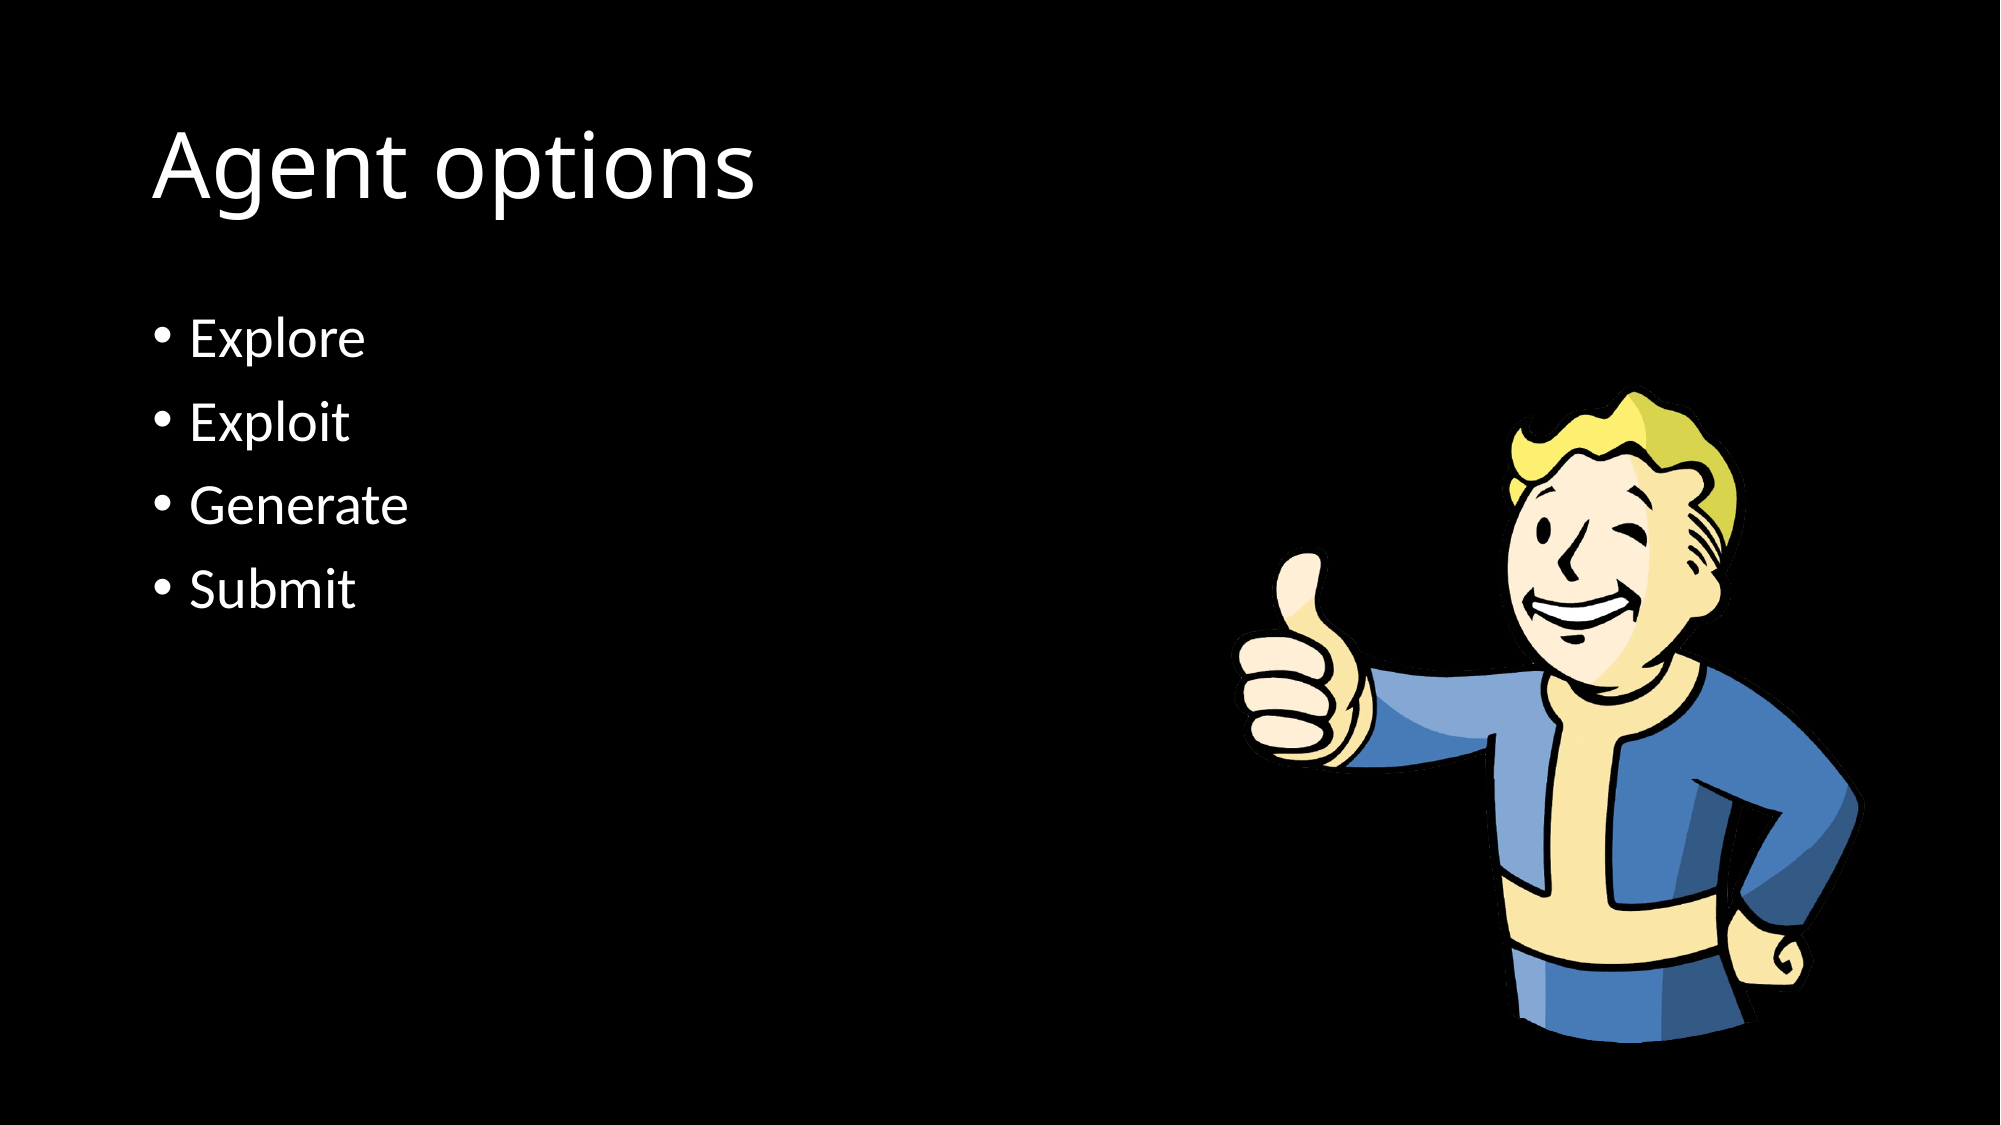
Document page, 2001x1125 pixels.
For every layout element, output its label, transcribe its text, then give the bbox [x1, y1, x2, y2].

list Explore Exploit Generate Submit [137, 299, 1863, 1014]
picture [1204, 359, 1894, 1066]
title Agent options [137, 59, 1863, 278]
